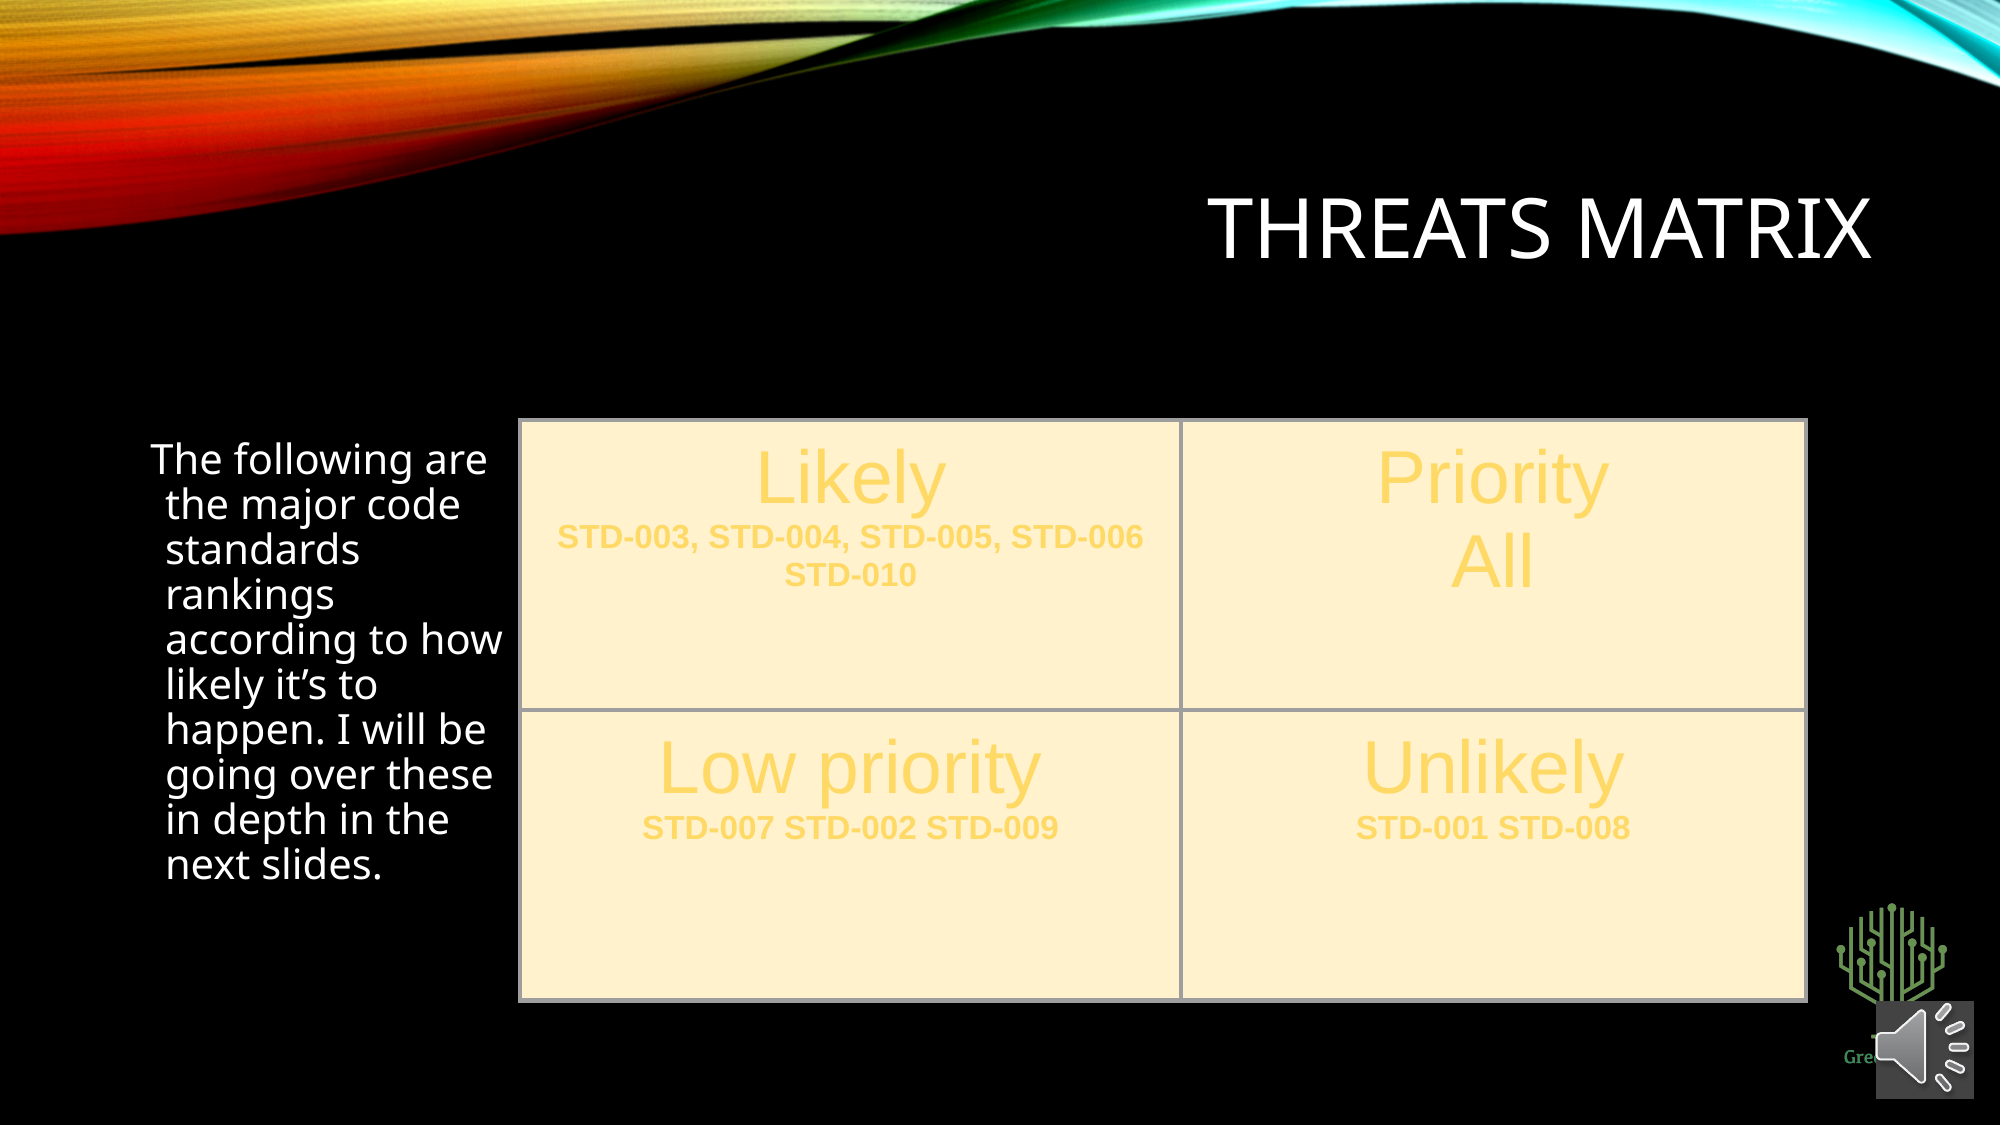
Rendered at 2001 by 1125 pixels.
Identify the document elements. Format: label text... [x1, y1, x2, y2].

picture [0, 0, 2000, 237]
picture [1817, 892, 1976, 1101]
title THREATS MATRIX [474, 125, 1888, 338]
table_cell Low priority STD-007 STD-002 STD-009 [522, 712, 1179, 998]
list The following are the major code standards rankings according to how likely it’s to happen. I will be going over these in depth in the next slides. [112, 360, 521, 1021]
table_header Priority All [1183, 422, 1804, 708]
table_cell Unlikely STD-001 STD-008 [1183, 712, 1804, 998]
table_header Likely STD-003, STD-004, STD-005, STD-006 STD-010 [522, 422, 1179, 708]
